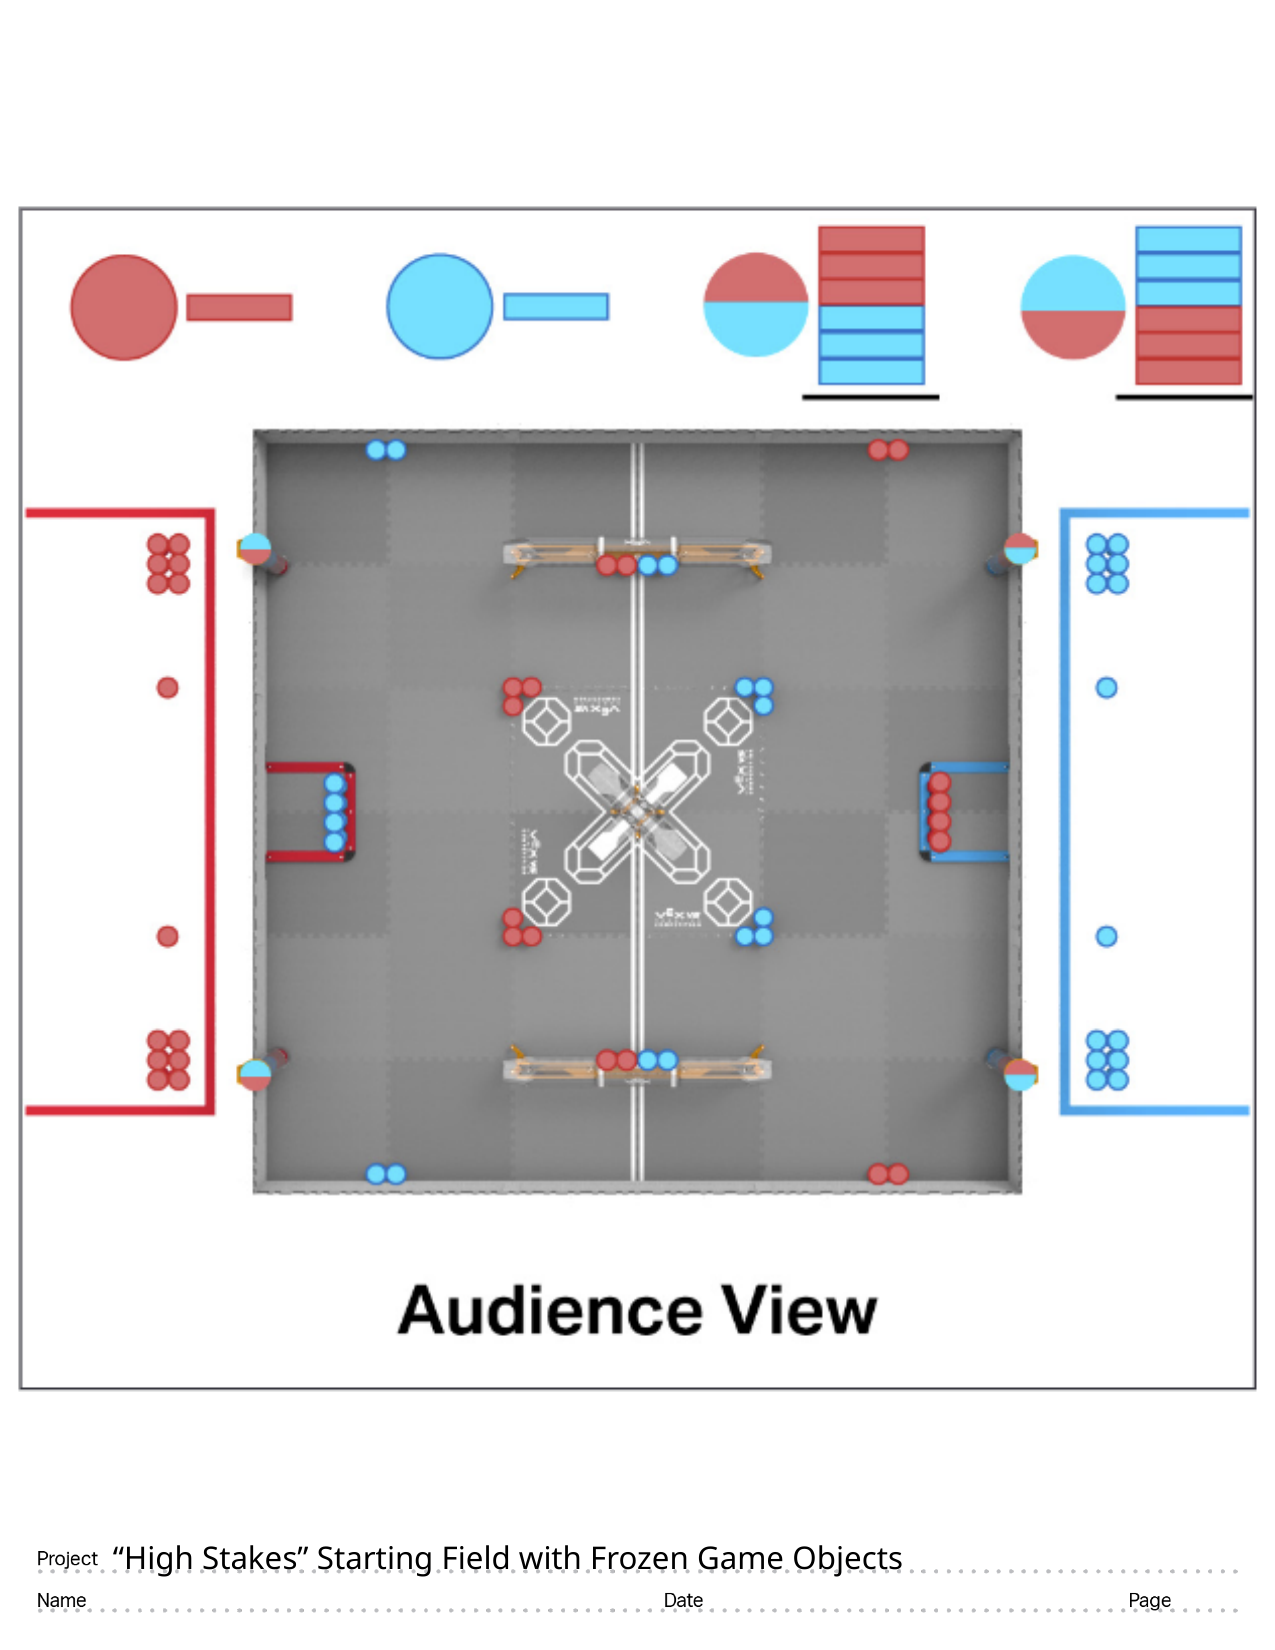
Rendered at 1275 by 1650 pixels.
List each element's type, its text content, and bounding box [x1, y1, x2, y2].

picture [0, 0, 1275, 1650]
title “High Stakes” Starting Field with Frozen Game Objects [112, 1538, 1238, 1577]
